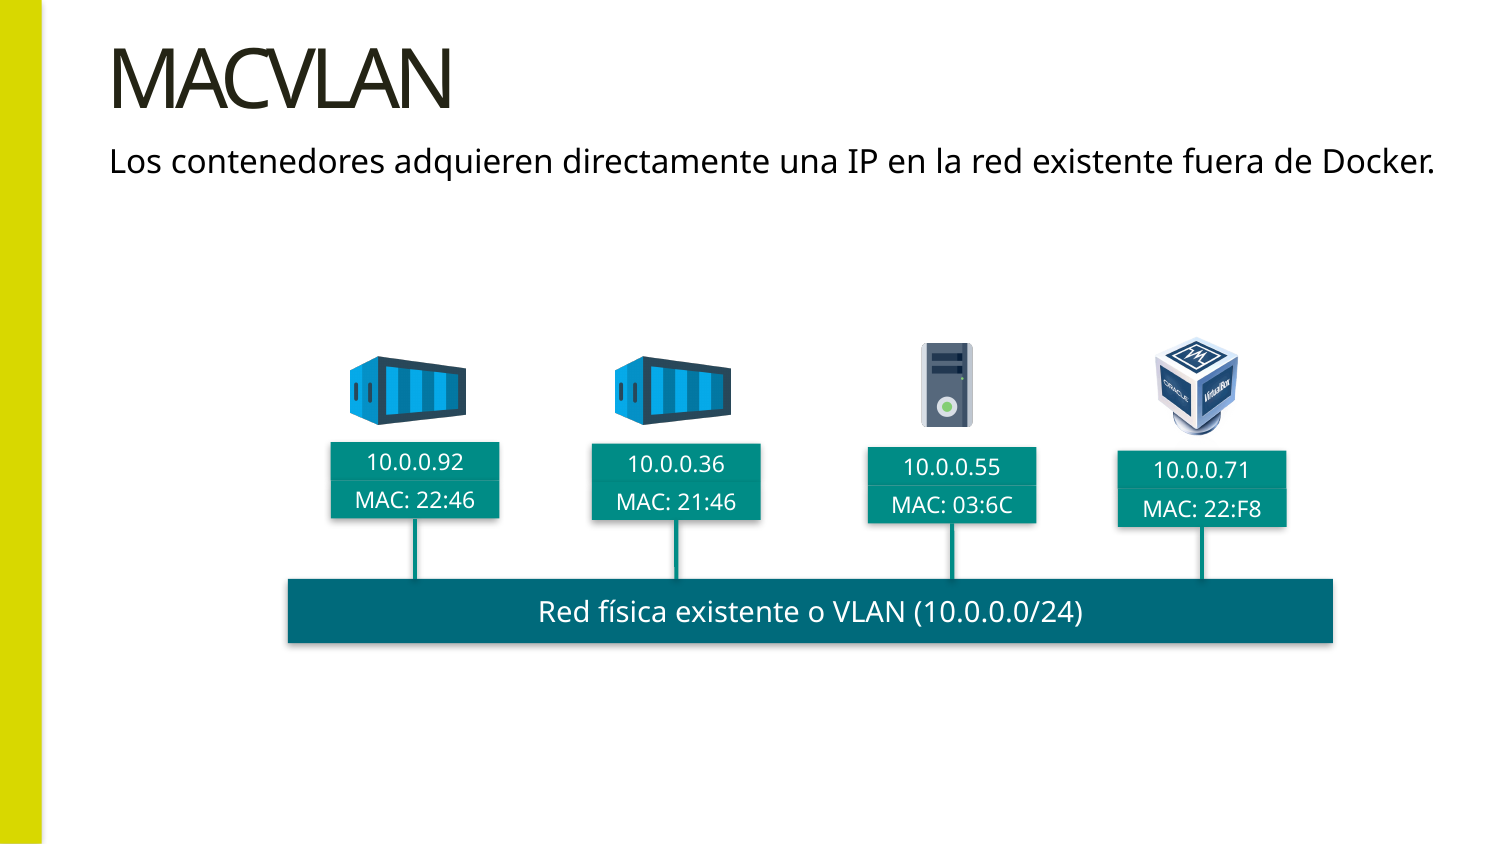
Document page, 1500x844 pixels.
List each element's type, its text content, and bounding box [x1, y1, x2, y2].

picture [1148, 332, 1244, 461]
text_box 10.0.0.36 [591, 443, 761, 481]
text_box Red física existente o VLAN (10.0.0.0/24) [287, 578, 1334, 644]
text_box 10.0.0.71 [1117, 450, 1287, 488]
title MACVLAN [106, 0, 1459, 133]
text_box 10.0.0.55 [867, 446, 1037, 484]
text_box 10.0.0.92 [330, 441, 500, 479]
text_box Los contenedores adquieren directamente una IP en la red existente fuera de Docker. [93, 132, 1455, 188]
picture [349, 332, 466, 449]
text_box MAC: 03:6C [867, 484, 1037, 524]
picture [615, 332, 732, 449]
text_box [0, 0, 42, 844]
picture [904, 342, 989, 427]
text_box MAC: 21:46 [591, 481, 761, 521]
text_box MAC: 22:46 [330, 480, 500, 519]
text_box MAC: 22:F8 [1117, 488, 1287, 528]
